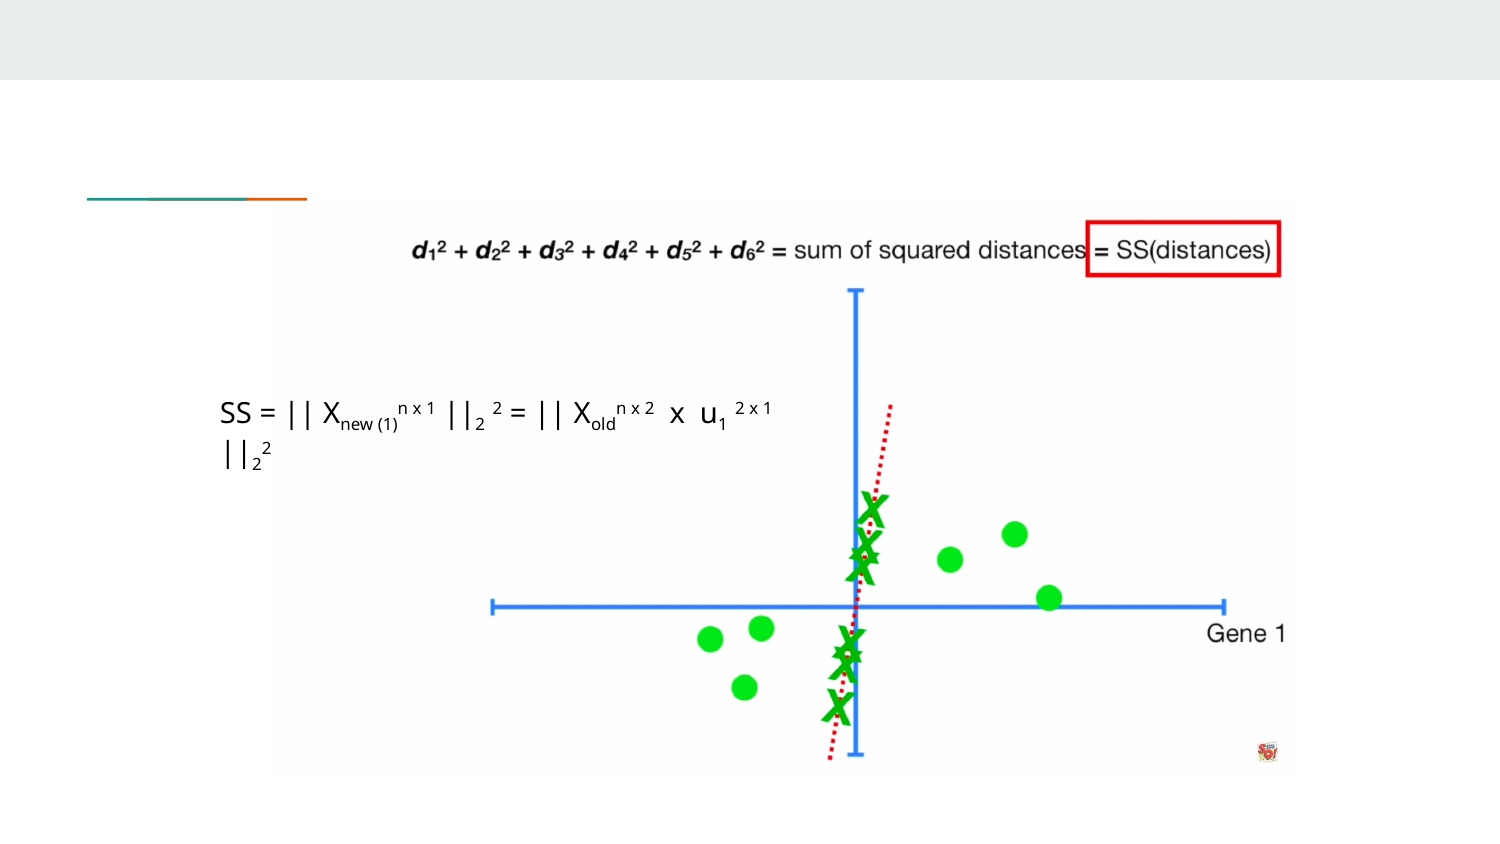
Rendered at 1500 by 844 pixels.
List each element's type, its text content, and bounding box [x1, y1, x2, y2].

text_box SS = || Xnew (1)n x 1 ||2 2 = || Xoldn x 2 x u1 2 x 1 ||22 [205, 379, 266, 524]
picture [271, 201, 1294, 777]
